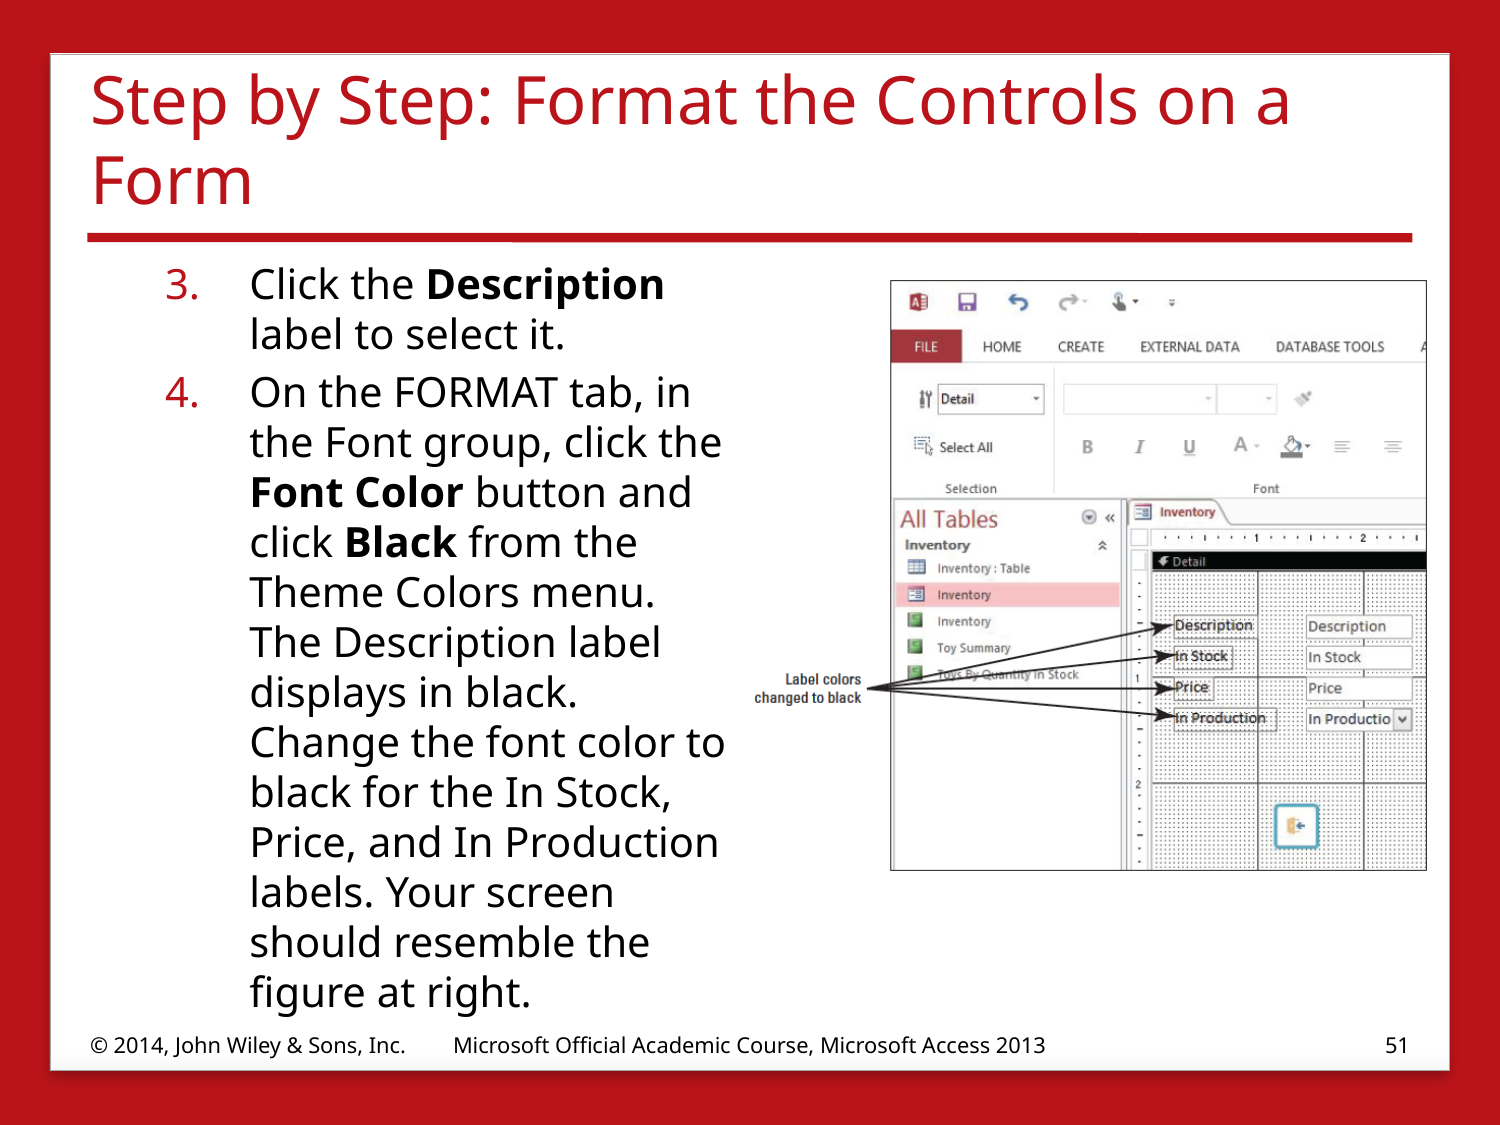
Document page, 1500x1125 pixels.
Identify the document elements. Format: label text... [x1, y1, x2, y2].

slide_number 51 [1074, 1024, 1426, 1103]
slide_number © 2014, John Wiley & Sons, Inc. [74, 1024, 426, 1103]
picture [749, 274, 1433, 877]
list Click the Description label to select it. On the FORMAT tab, in the Font group, click the Font Color button and click Black from the Theme Colors menu. The Description label displays in black. Change the font color to black for the In Stock, Price, and In Production labels. Your screen should resemble the figure at right. [75, 249, 750, 1063]
footer Microsoft Official Academic Course, Microsoft Access 2013 [431, 1024, 1069, 1103]
title Step by Step: Format the Controls on a Form [74, 74, 1426, 226]
